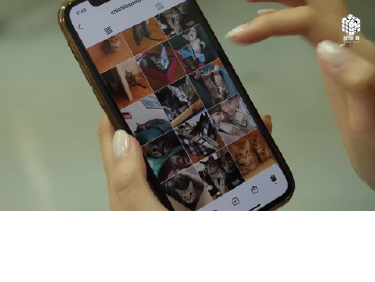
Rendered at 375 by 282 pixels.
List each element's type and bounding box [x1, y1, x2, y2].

picture [0, 0, 375, 212]
